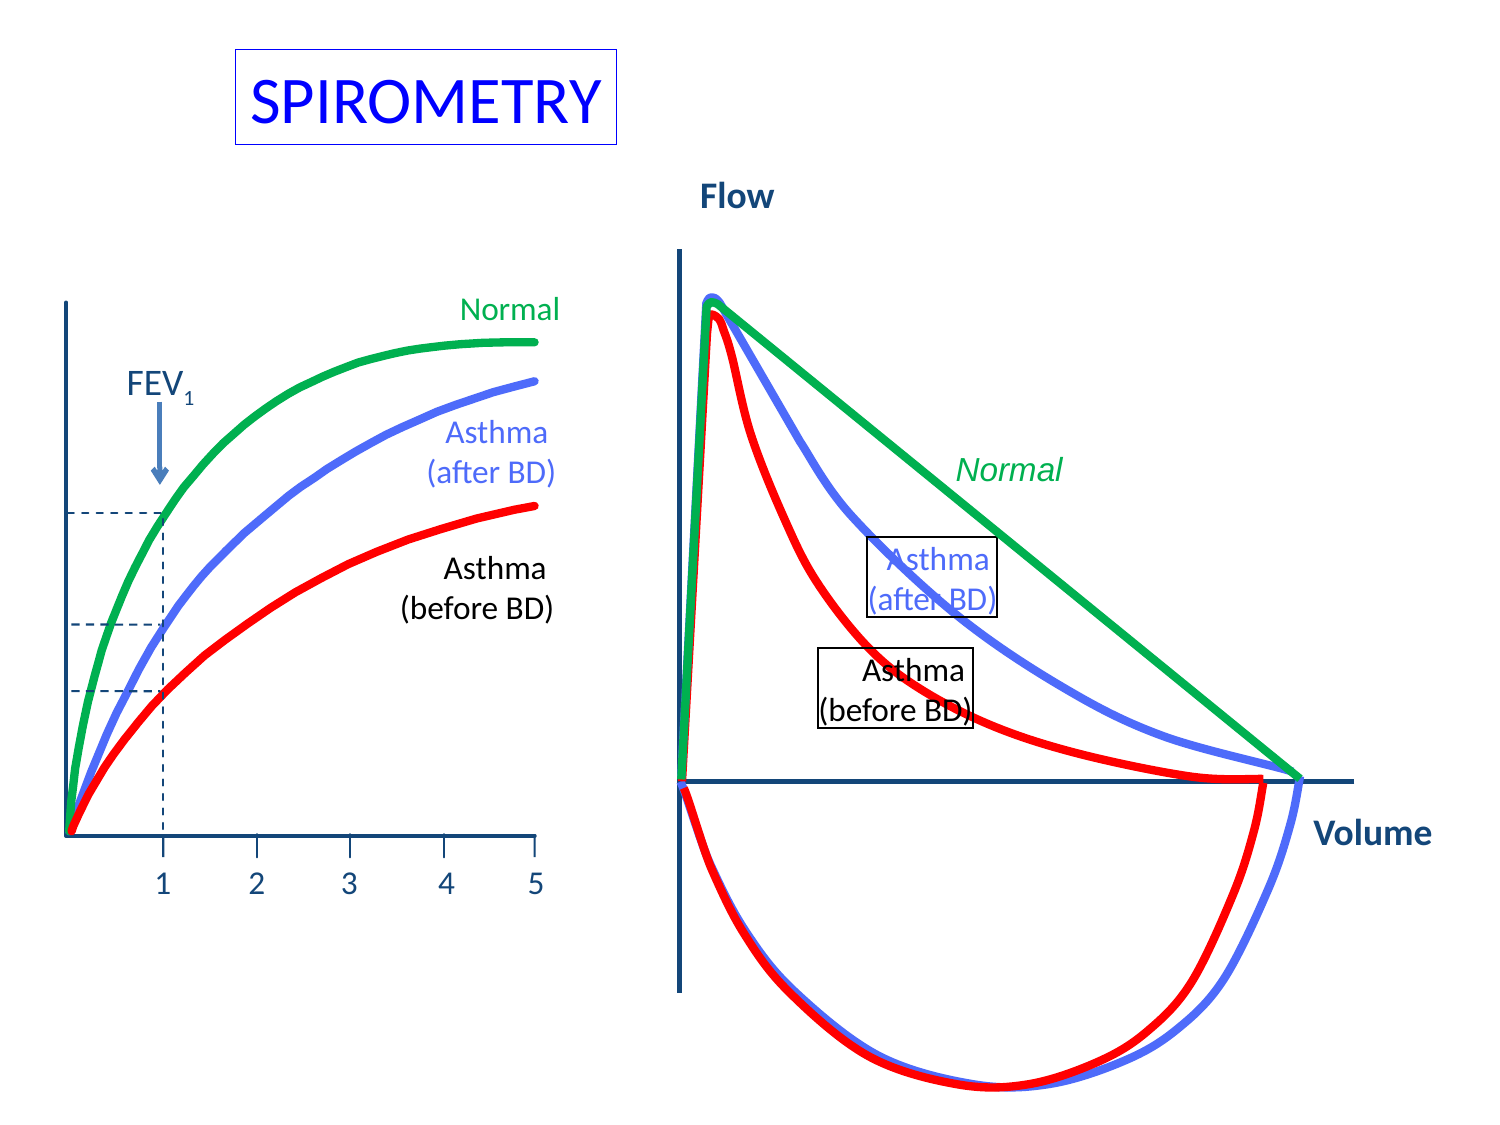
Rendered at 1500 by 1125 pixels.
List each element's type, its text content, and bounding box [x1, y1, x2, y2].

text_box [649, 163, 1456, 1088]
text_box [65, 279, 580, 910]
text_box SPIROMETRY [235, 49, 617, 145]
